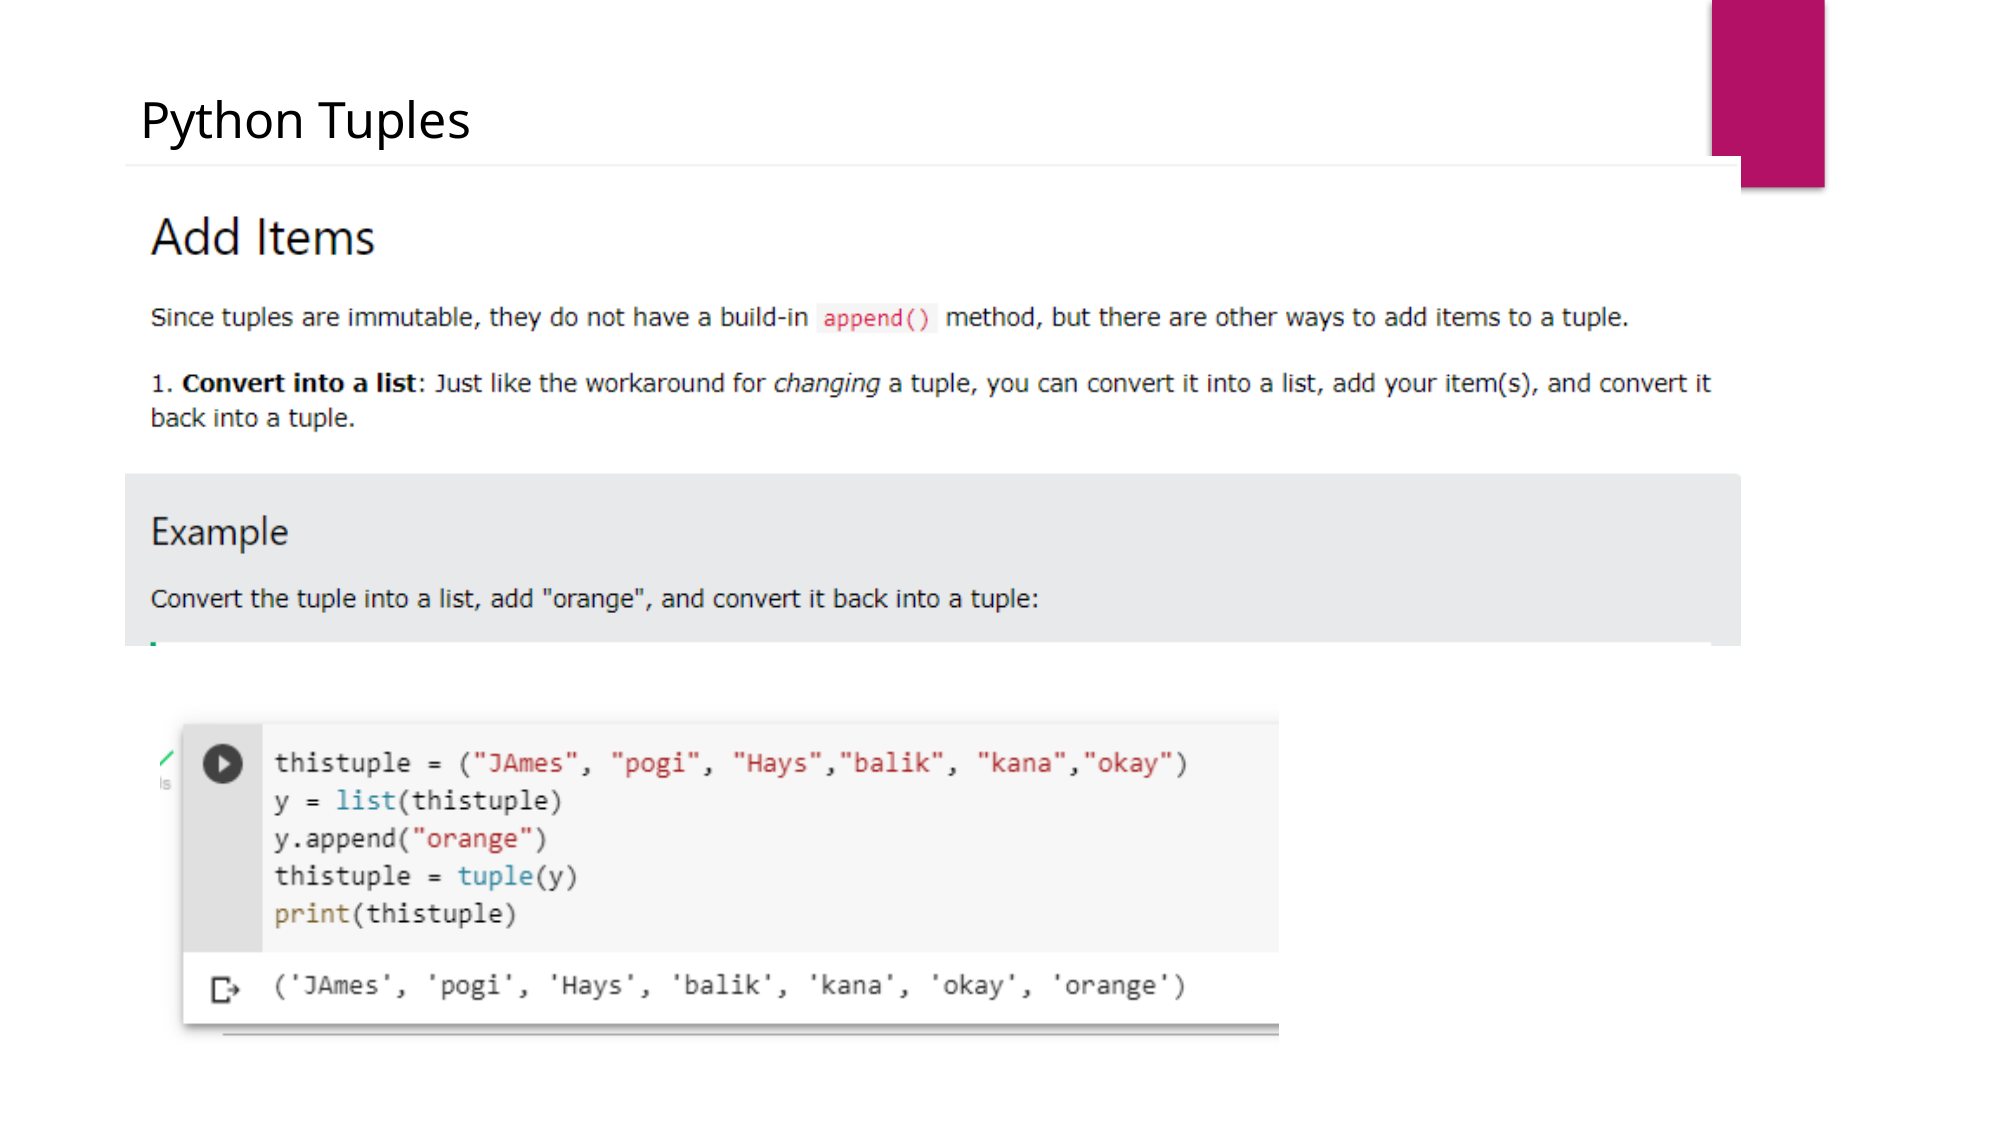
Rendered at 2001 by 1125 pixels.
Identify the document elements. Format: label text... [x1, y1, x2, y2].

text_box Python Tuples [125, 81, 968, 156]
picture [124, 156, 1741, 646]
picture [160, 683, 1279, 1044]
